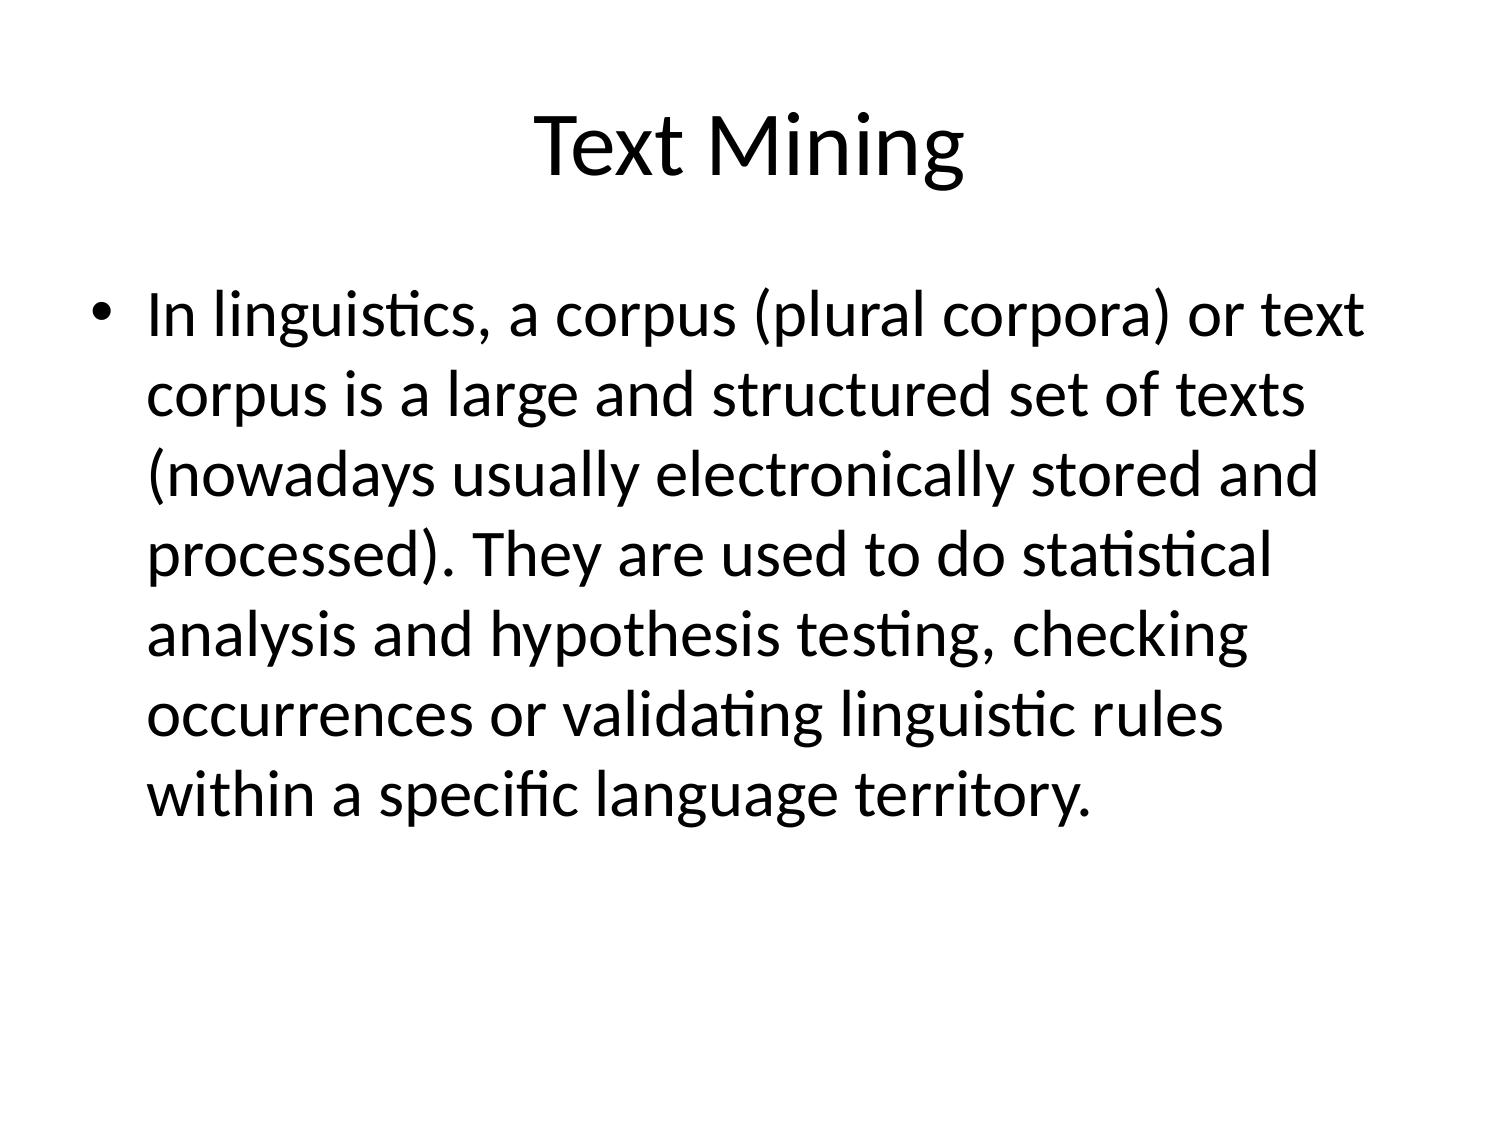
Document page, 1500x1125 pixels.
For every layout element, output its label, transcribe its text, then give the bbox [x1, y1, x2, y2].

title Text Mining [75, 45, 1425, 233]
list In linguistics, a corpus (plural corpora) or text corpus is a large and structured set of texts (nowadays usually electronically stored and processed). They are used to do statistical analysis and hypothesis testing, checking occurrences or validating linguistic rules within a specific language territory. [75, 262, 1425, 1005]
